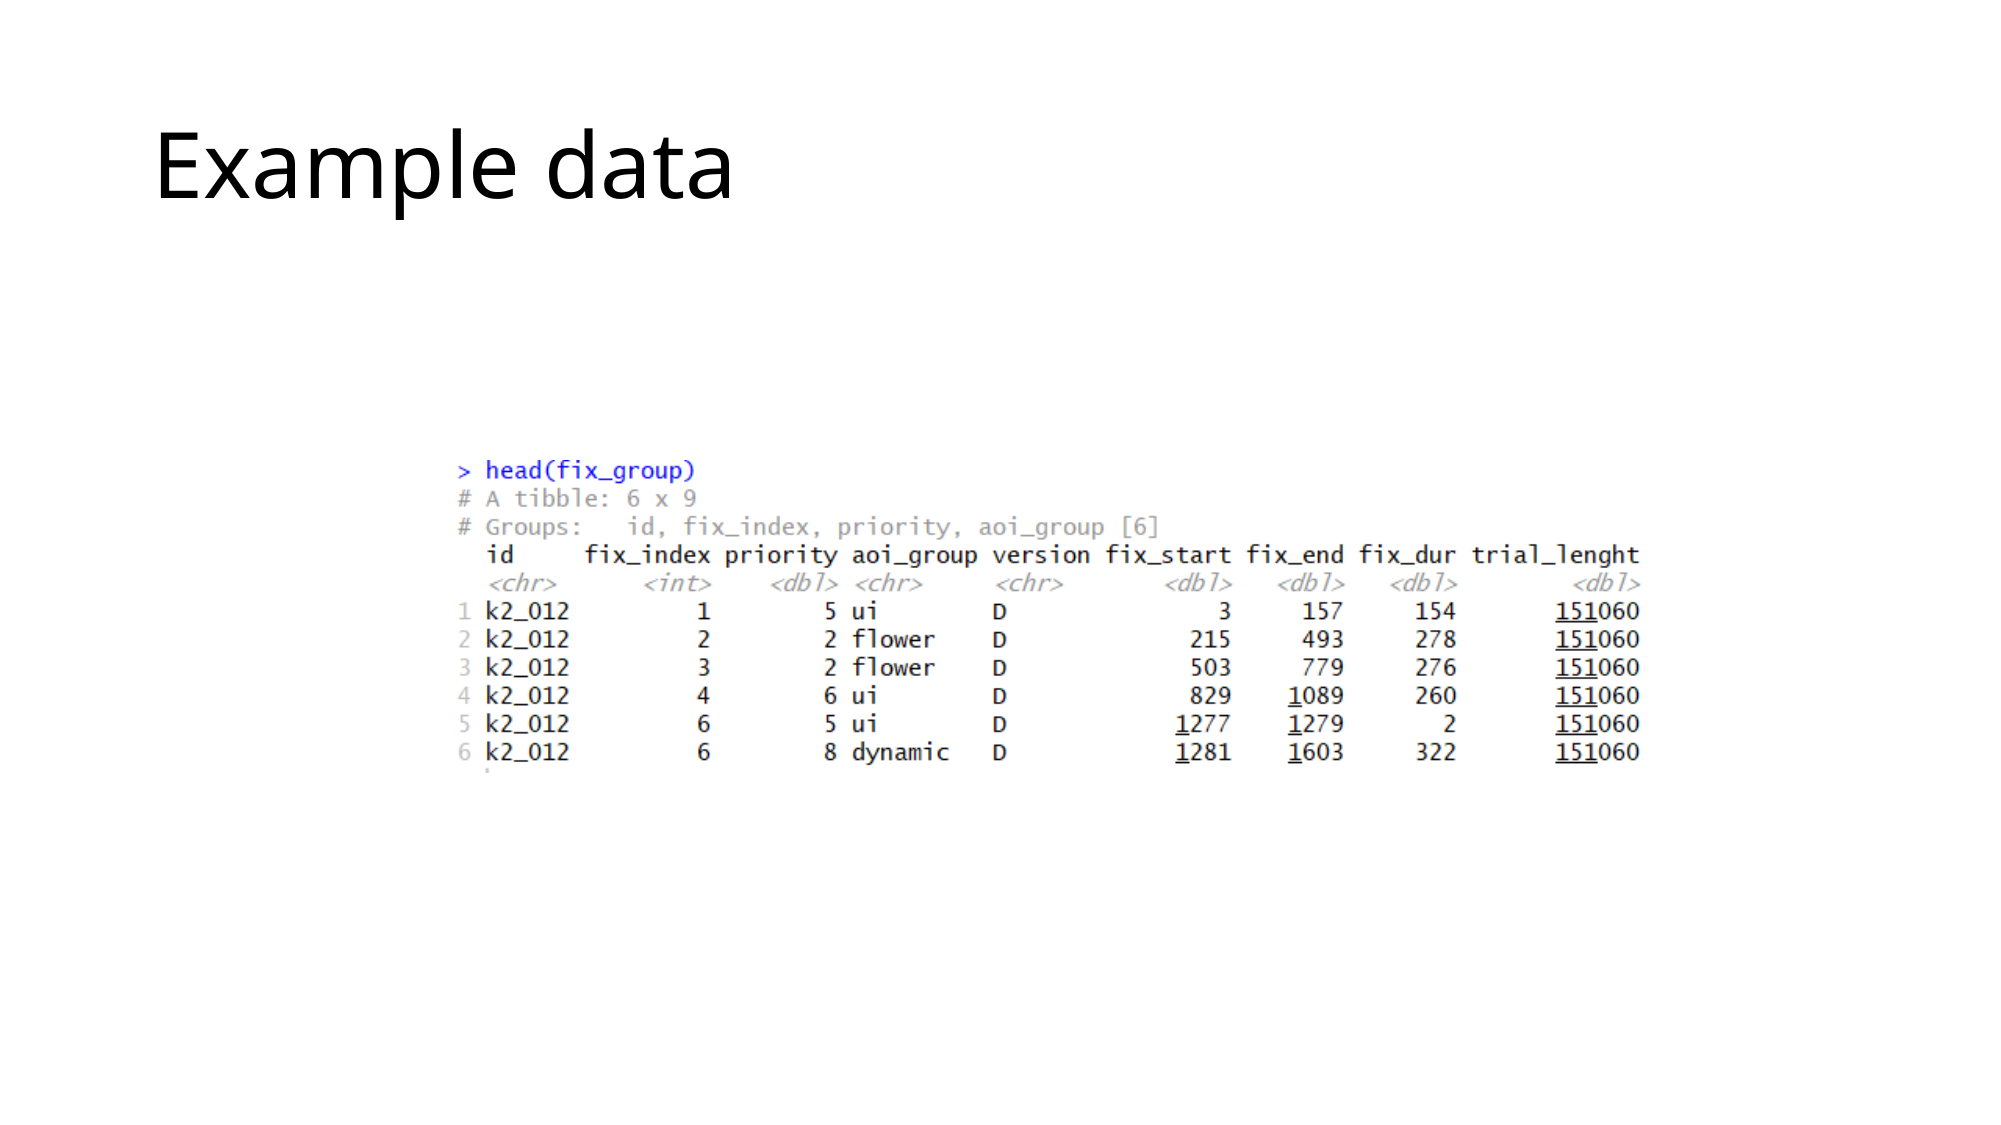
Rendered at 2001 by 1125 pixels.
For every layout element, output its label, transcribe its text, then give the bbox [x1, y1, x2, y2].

title Example data [137, 59, 1863, 278]
picture [450, 460, 1709, 773]
